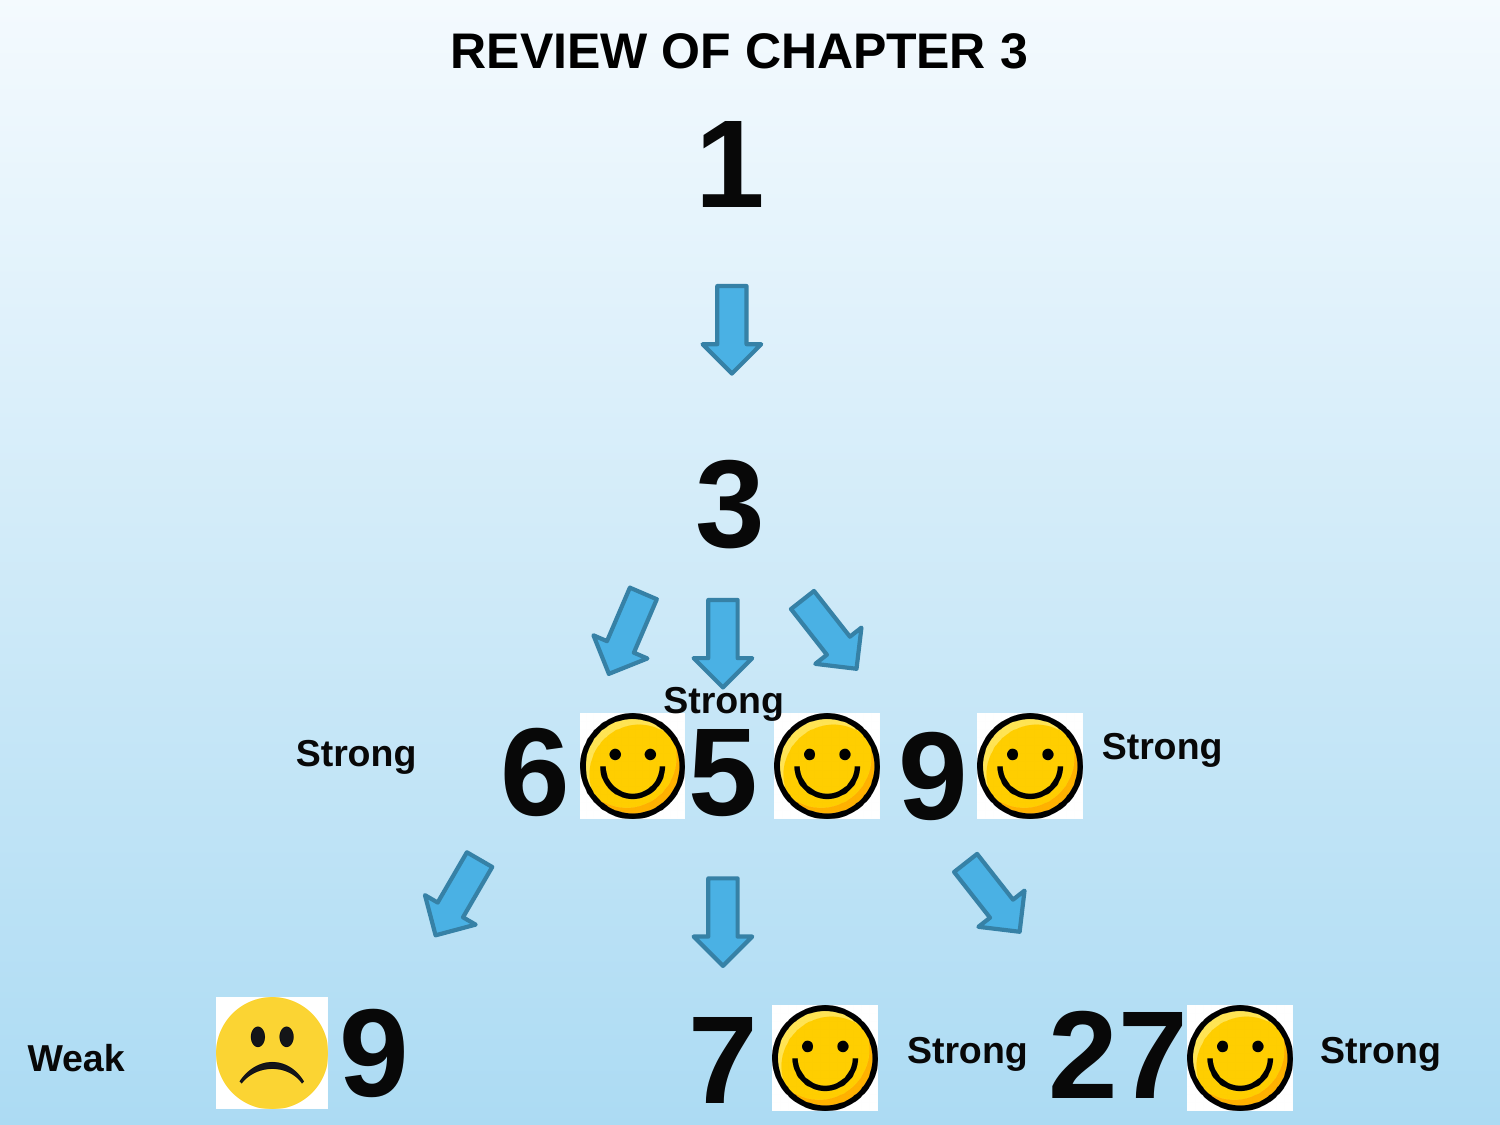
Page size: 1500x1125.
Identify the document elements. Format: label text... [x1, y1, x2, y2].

text_box 7 [674, 971, 792, 1125]
text_box [693, 599, 753, 668]
text_box Strong [648, 668, 1011, 729]
text_box [593, 587, 657, 674]
text_box [424, 852, 493, 936]
picture [215, 996, 328, 1109]
text_box [790, 590, 862, 668]
text_box [702, 286, 762, 374]
text_box Strong [892, 1018, 1087, 1124]
picture [1187, 1005, 1293, 1112]
text_box Strong [280, 721, 440, 782]
text_box 6 [485, 682, 603, 848]
picture [774, 713, 880, 819]
picture [772, 1005, 879, 1112]
text_box Weak [12, 1026, 210, 1087]
text_box REVIEW OF CHAPTER 3 [382, 4, 1097, 93]
text_box 27 [1033, 965, 1284, 1125]
text_box 1 [680, 93, 798, 240]
text_box 5 [674, 729, 792, 848]
text_box Strong [1305, 1018, 1500, 1124]
text_box 9 [883, 729, 1002, 852]
text_box [954, 853, 1025, 932]
text_box Strong [1086, 714, 1450, 775]
text_box [693, 878, 753, 966]
text_box 3 [680, 415, 798, 581]
picture [579, 713, 686, 819]
picture [977, 713, 1083, 819]
text_box 9 [324, 964, 462, 1125]
